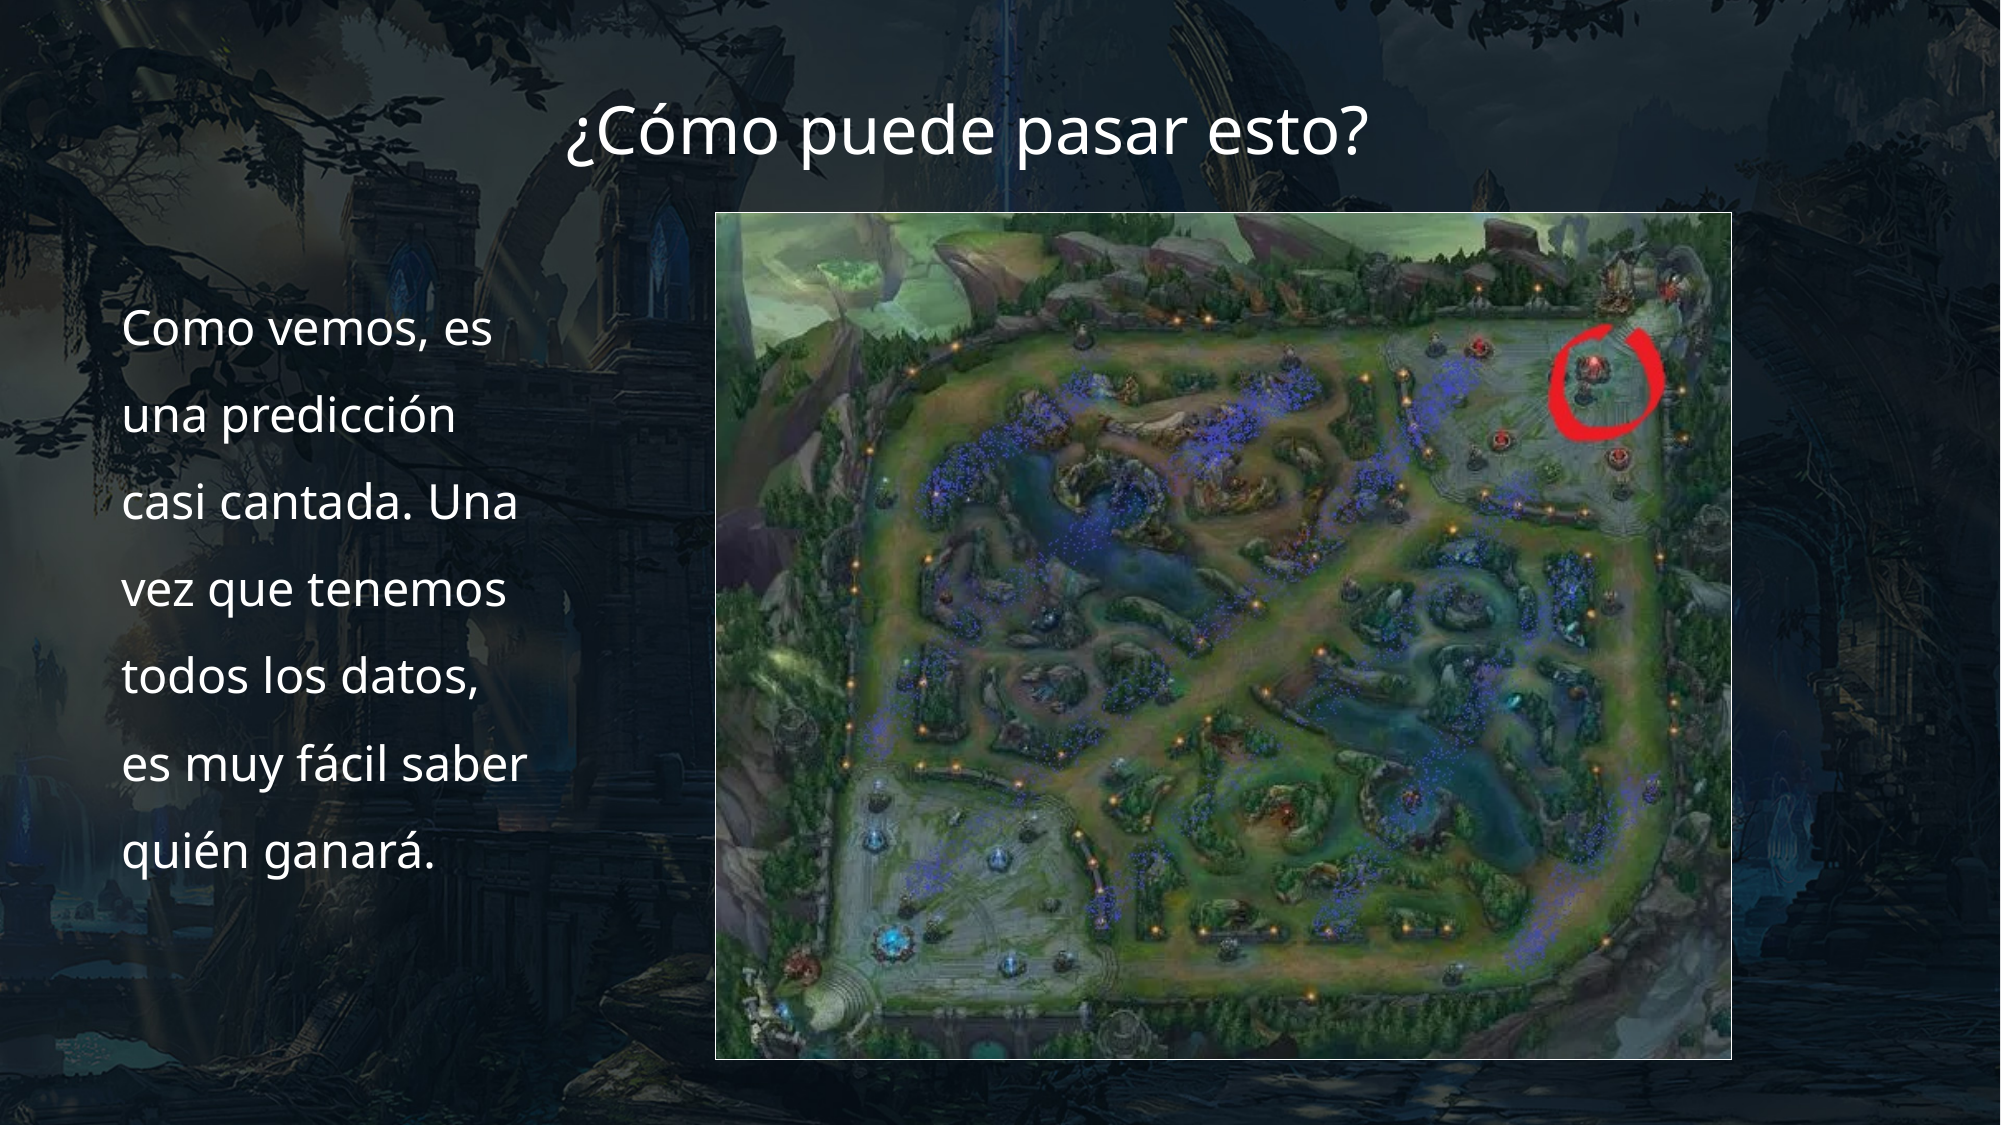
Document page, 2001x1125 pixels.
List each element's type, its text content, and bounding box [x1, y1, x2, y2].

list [715, 212, 1732, 1060]
title ¿Cómo puede pasar esto? [106, 42, 1832, 224]
picture [0, 0, 2001, 1125]
list Como vemos, es una predicción casi cantada. Una vez que tenemos todos los datos, es muy fácil saber quién ganará. [106, 259, 545, 974]
